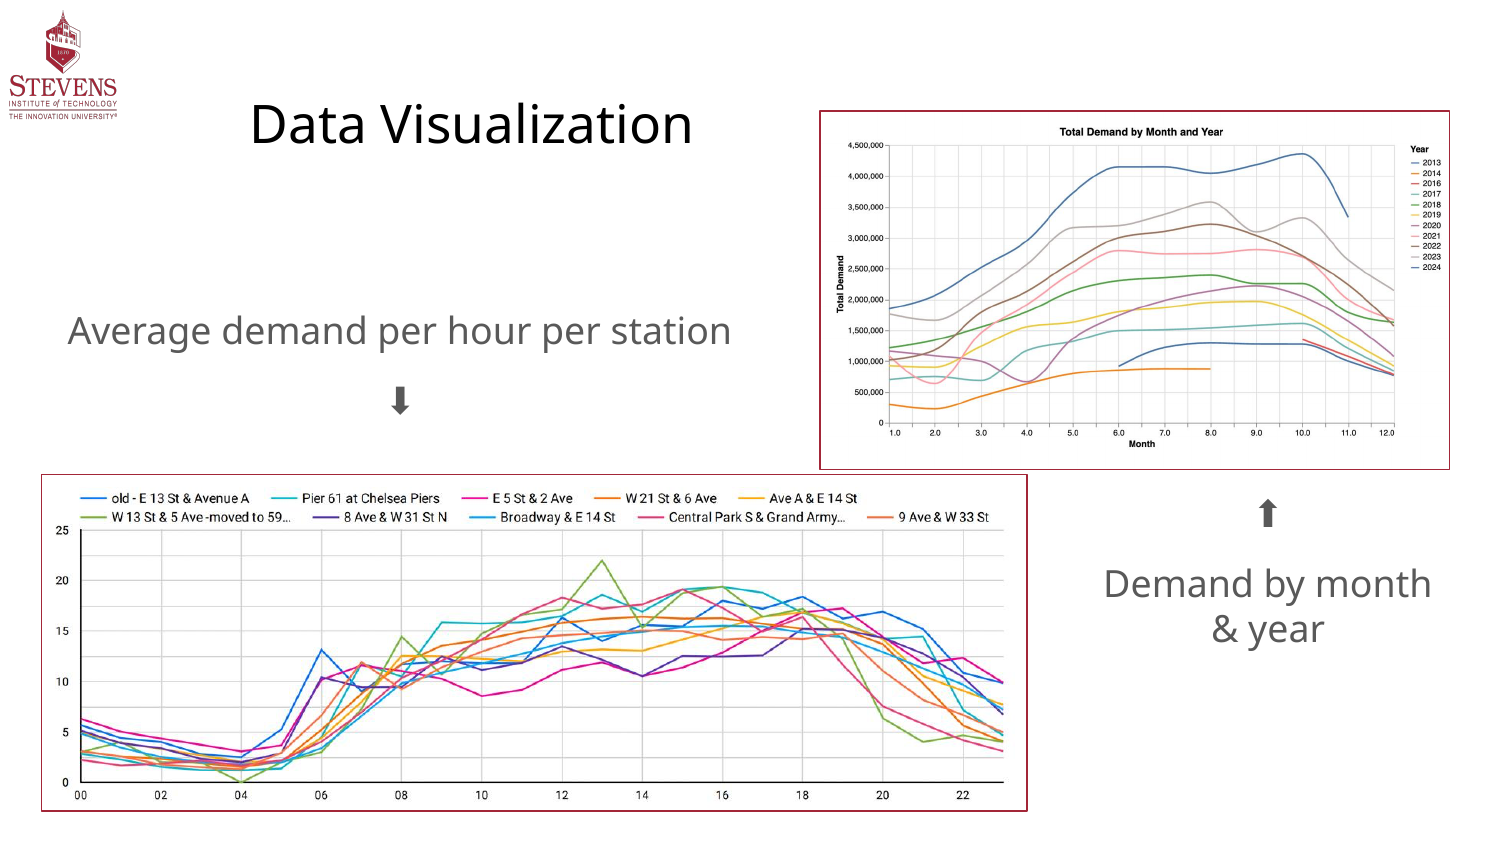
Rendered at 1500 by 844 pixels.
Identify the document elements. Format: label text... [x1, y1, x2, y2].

picture [41, 474, 1027, 811]
picture [0, 0, 127, 131]
title Data Visualization [42, 75, 902, 170]
list ⬆ Demand by month & year [1087, 475, 1449, 712]
picture [820, 111, 1450, 469]
list Average demand per hour per station ⬇ [42, 291, 759, 473]
